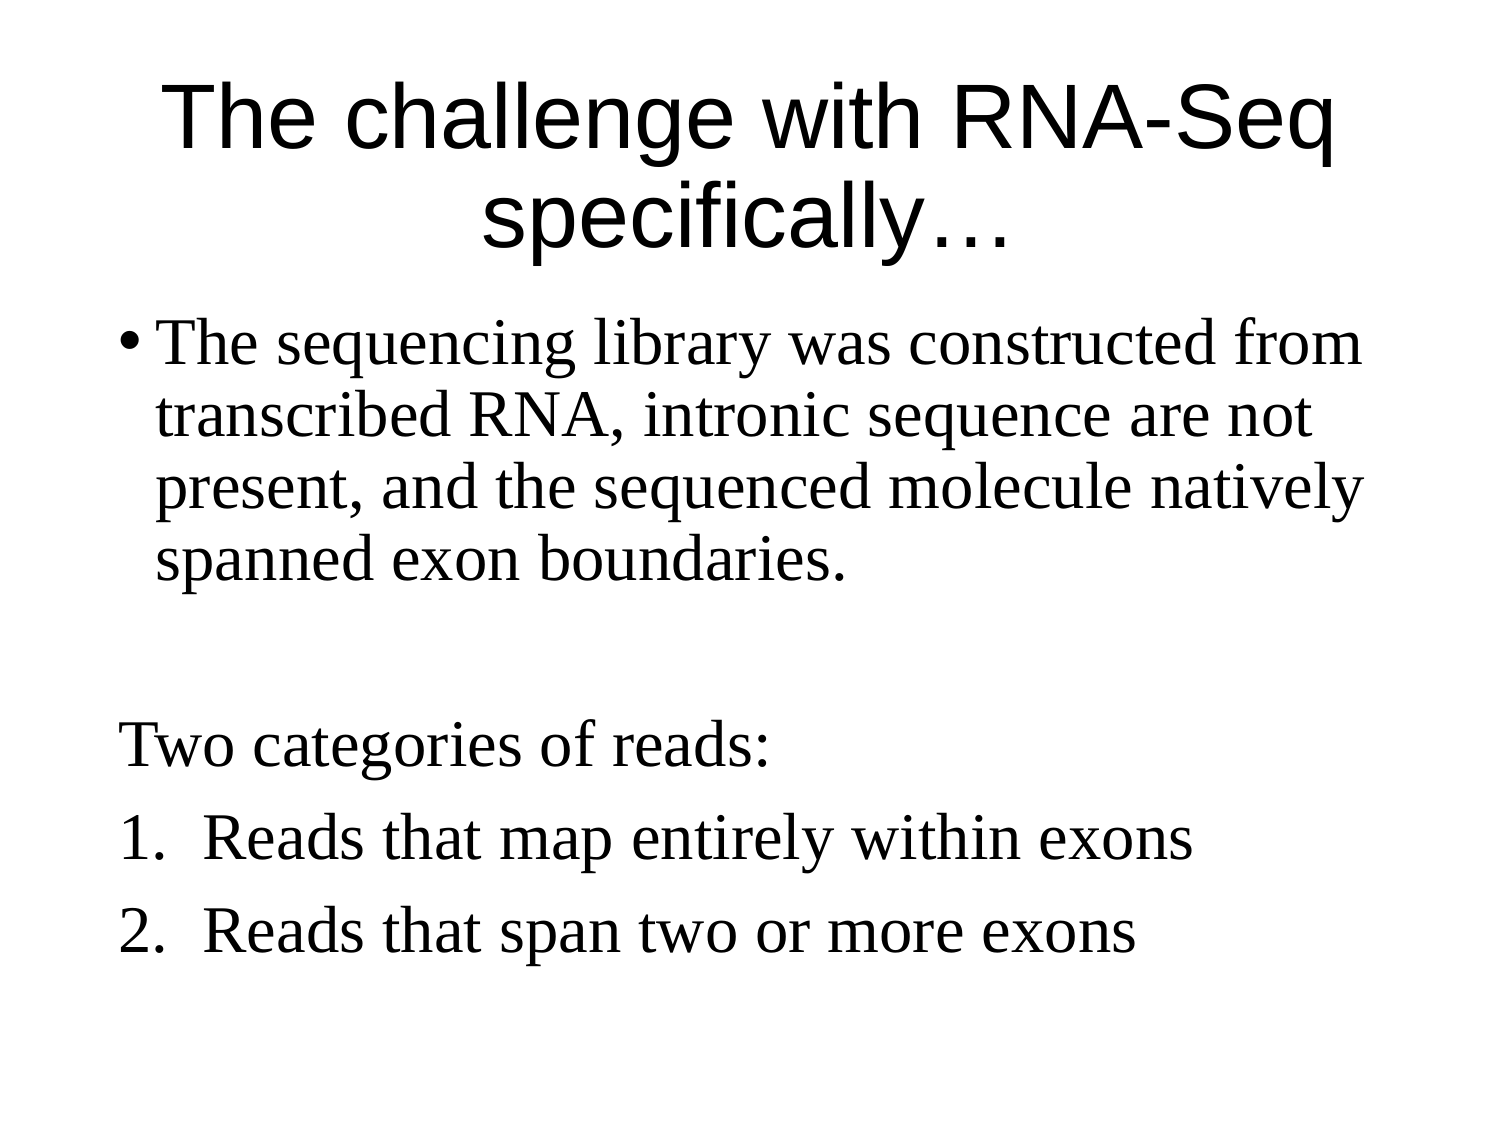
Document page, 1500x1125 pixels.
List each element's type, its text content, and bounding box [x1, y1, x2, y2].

list The sequencing library was constructed from transcribed RNA, intronic sequence are not present, and the sequenced molecule natively spanned exon boundaries. Two categories of reads: Reads that map entirely within exons Reads that span two or more exons [103, 299, 1397, 1014]
title The challenge with RNA-Seq specifically… [103, 59, 1397, 278]
